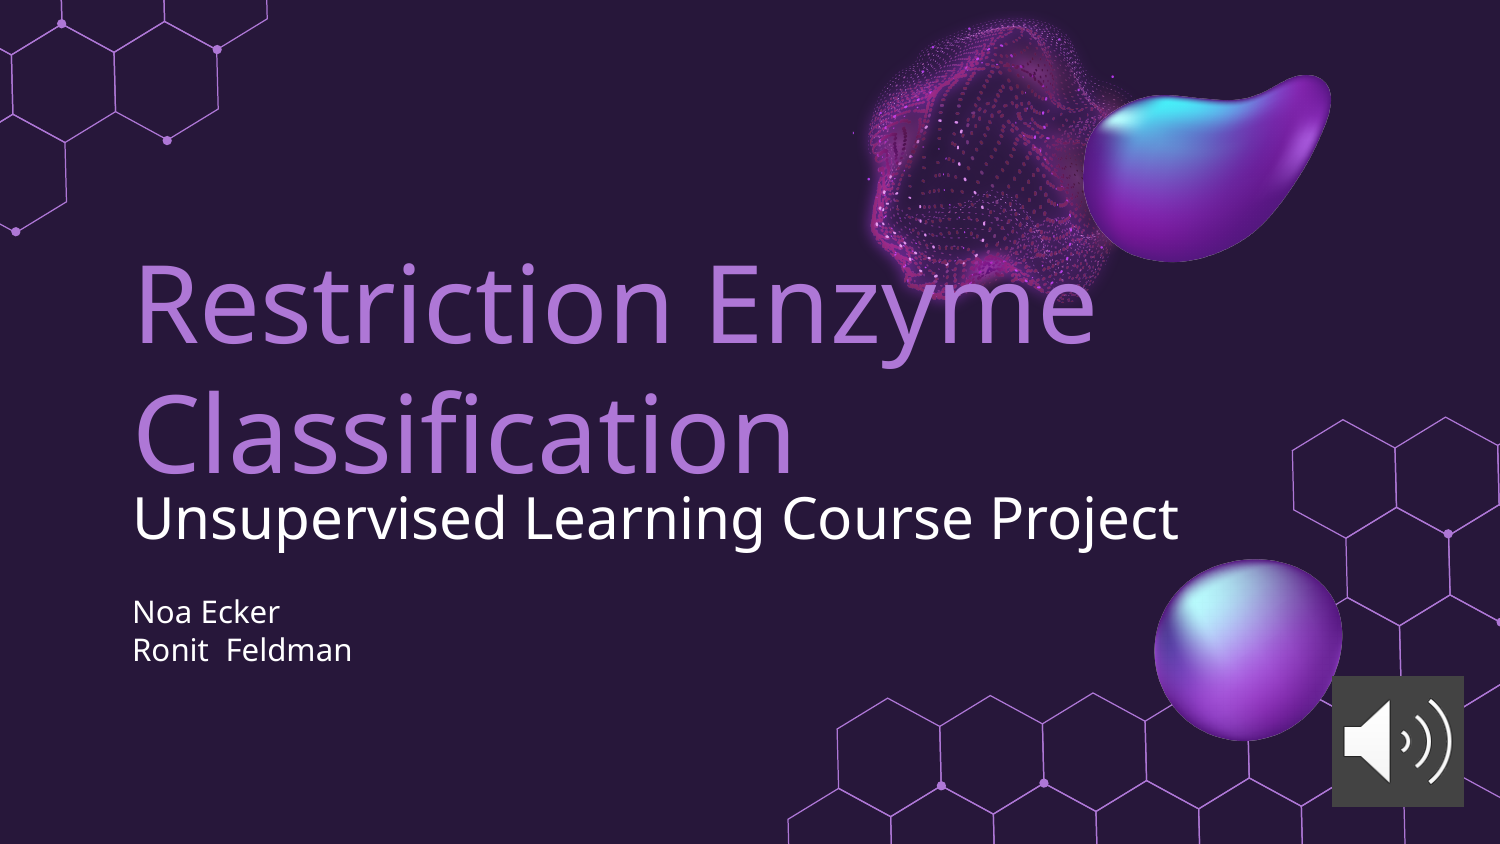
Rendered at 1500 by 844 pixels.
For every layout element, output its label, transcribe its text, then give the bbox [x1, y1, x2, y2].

subtitle Noa Ecker Ronit Feldman [116, 577, 860, 638]
picture [1130, 533, 1465, 809]
picture [852, 11, 1371, 315]
title Restriction Enzyme Classification Unsupervised Learning Course Project [116, 206, 1271, 566]
